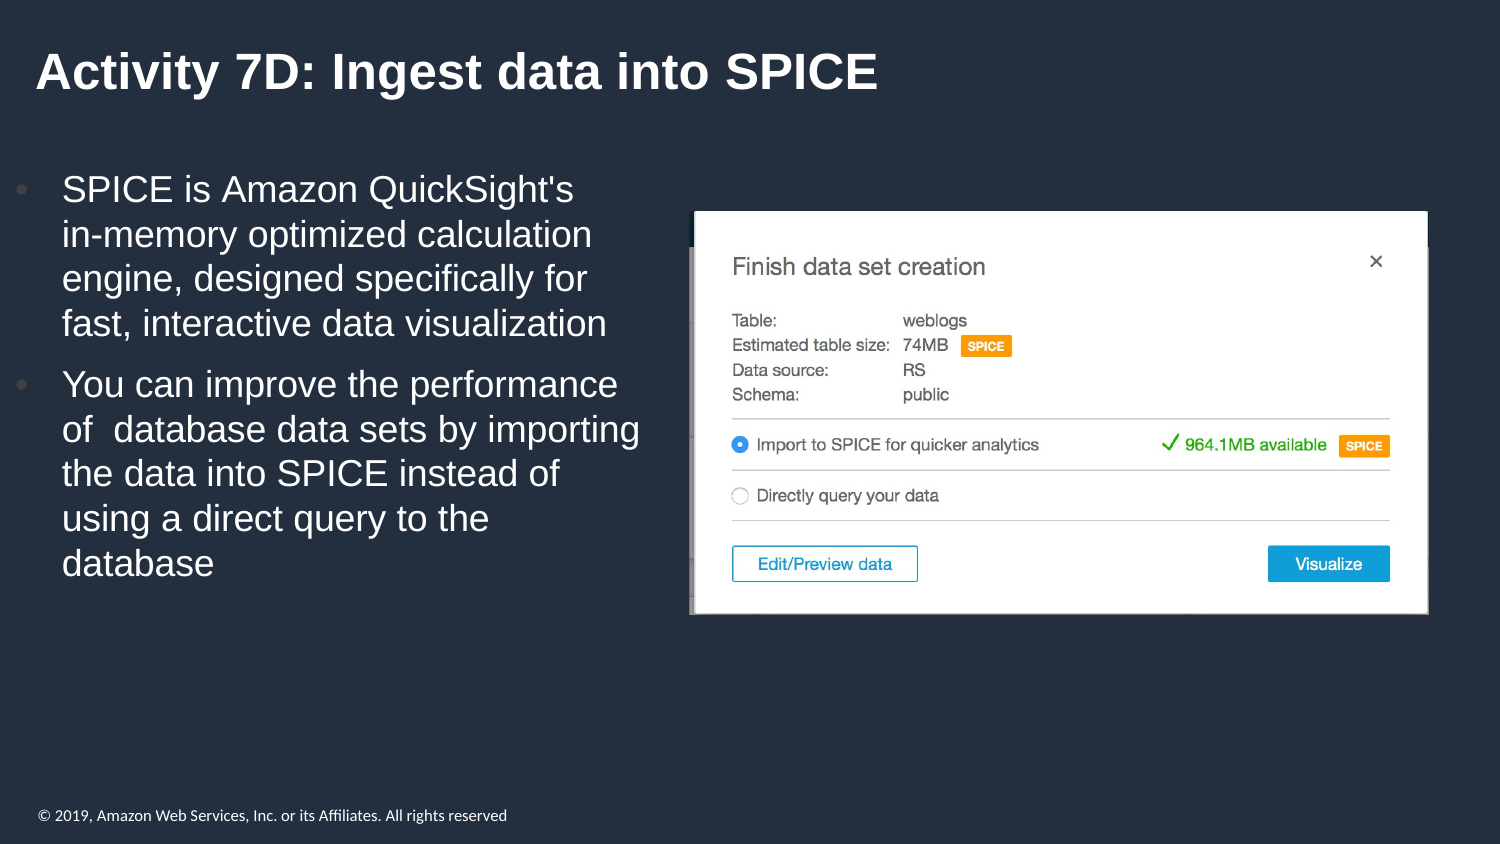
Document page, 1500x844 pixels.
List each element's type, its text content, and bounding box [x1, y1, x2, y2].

text_box SPICE is Amazon QuickSight's in-memory optimized calculation engine, designed specifically for fast, interactive data visualization You can improve the performance of database data sets by importing the data into SPICE instead of using a direct query to the database [12, 165, 652, 585]
text_box [689, 211, 1429, 615]
title Activity 7D: Ingest data into SPICE [33, 0, 1468, 140]
